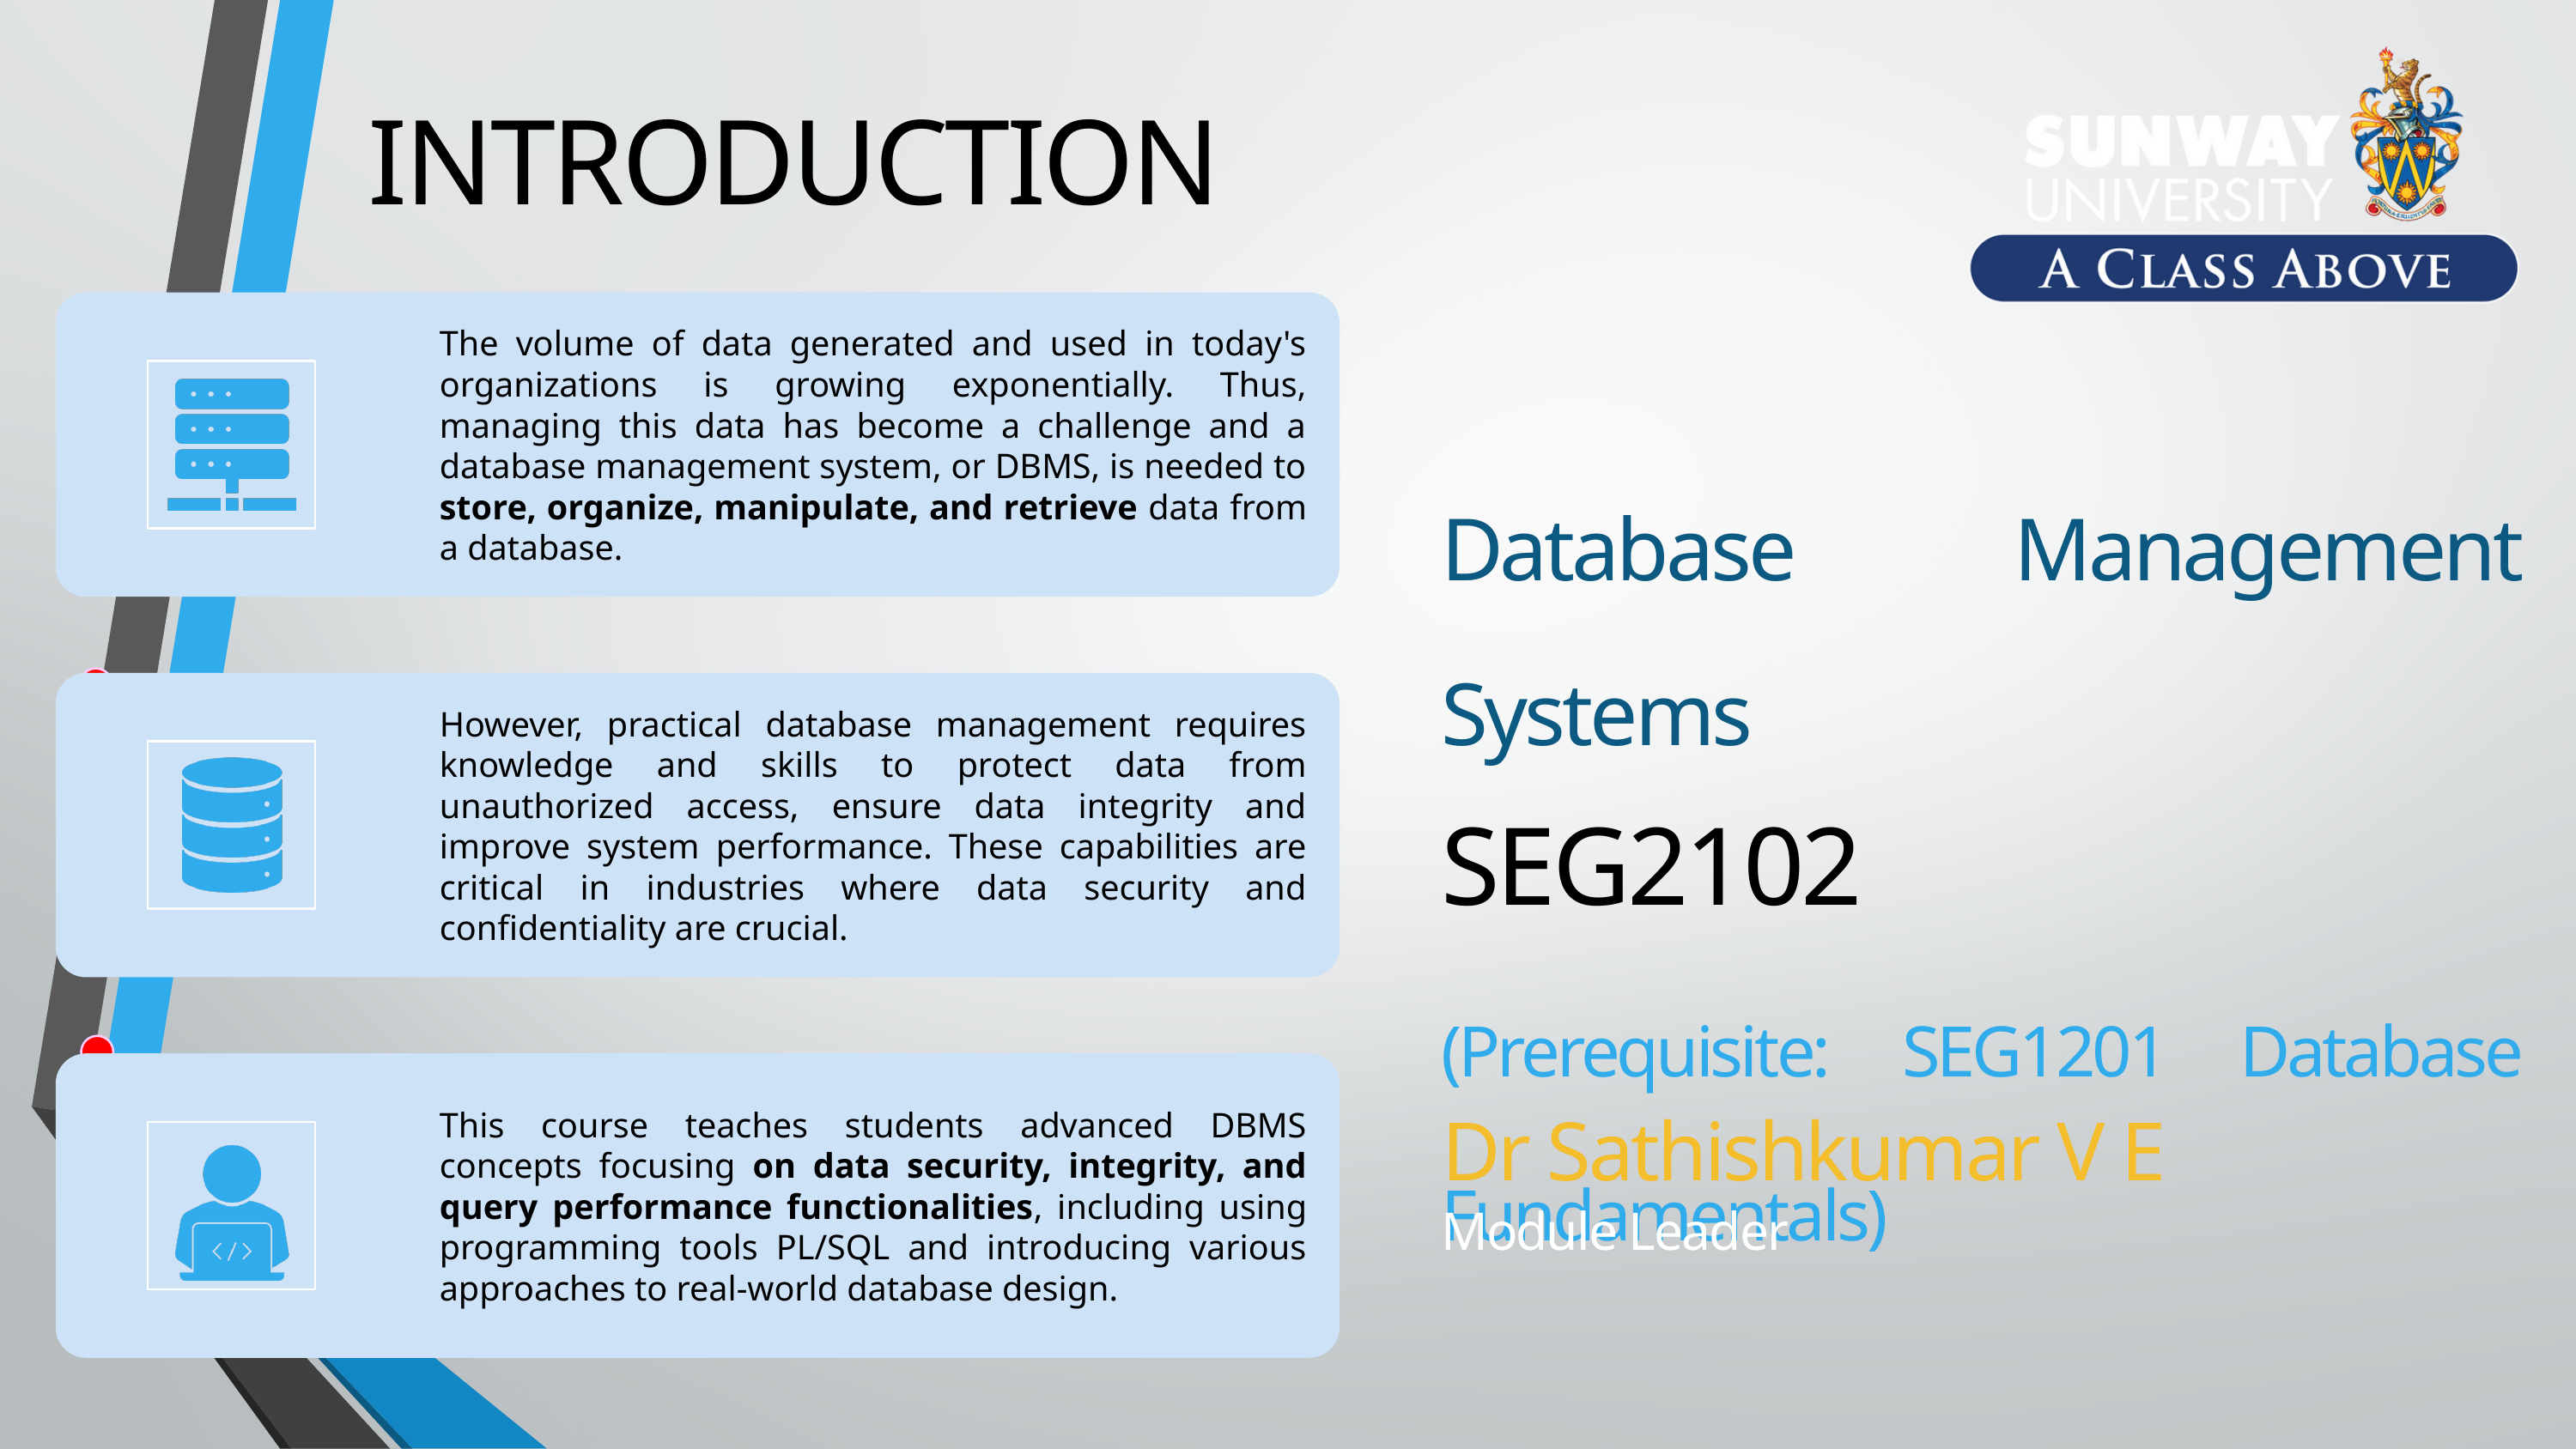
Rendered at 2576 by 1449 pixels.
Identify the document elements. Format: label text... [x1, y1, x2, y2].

text_box Database Management Systems SEG2102 (Prerequisite: SEG1201 Database Fundamentals) [1441, 433, 2521, 1420]
text_box INTRODUCTION [368, 64, 1307, 229]
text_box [55, 292, 1340, 1359]
text_box Module Leader [1441, 1185, 2081, 1261]
picture [1953, 0, 2549, 346]
text_box Dr Sathishkumar V E [1442, 1071, 2393, 1197]
